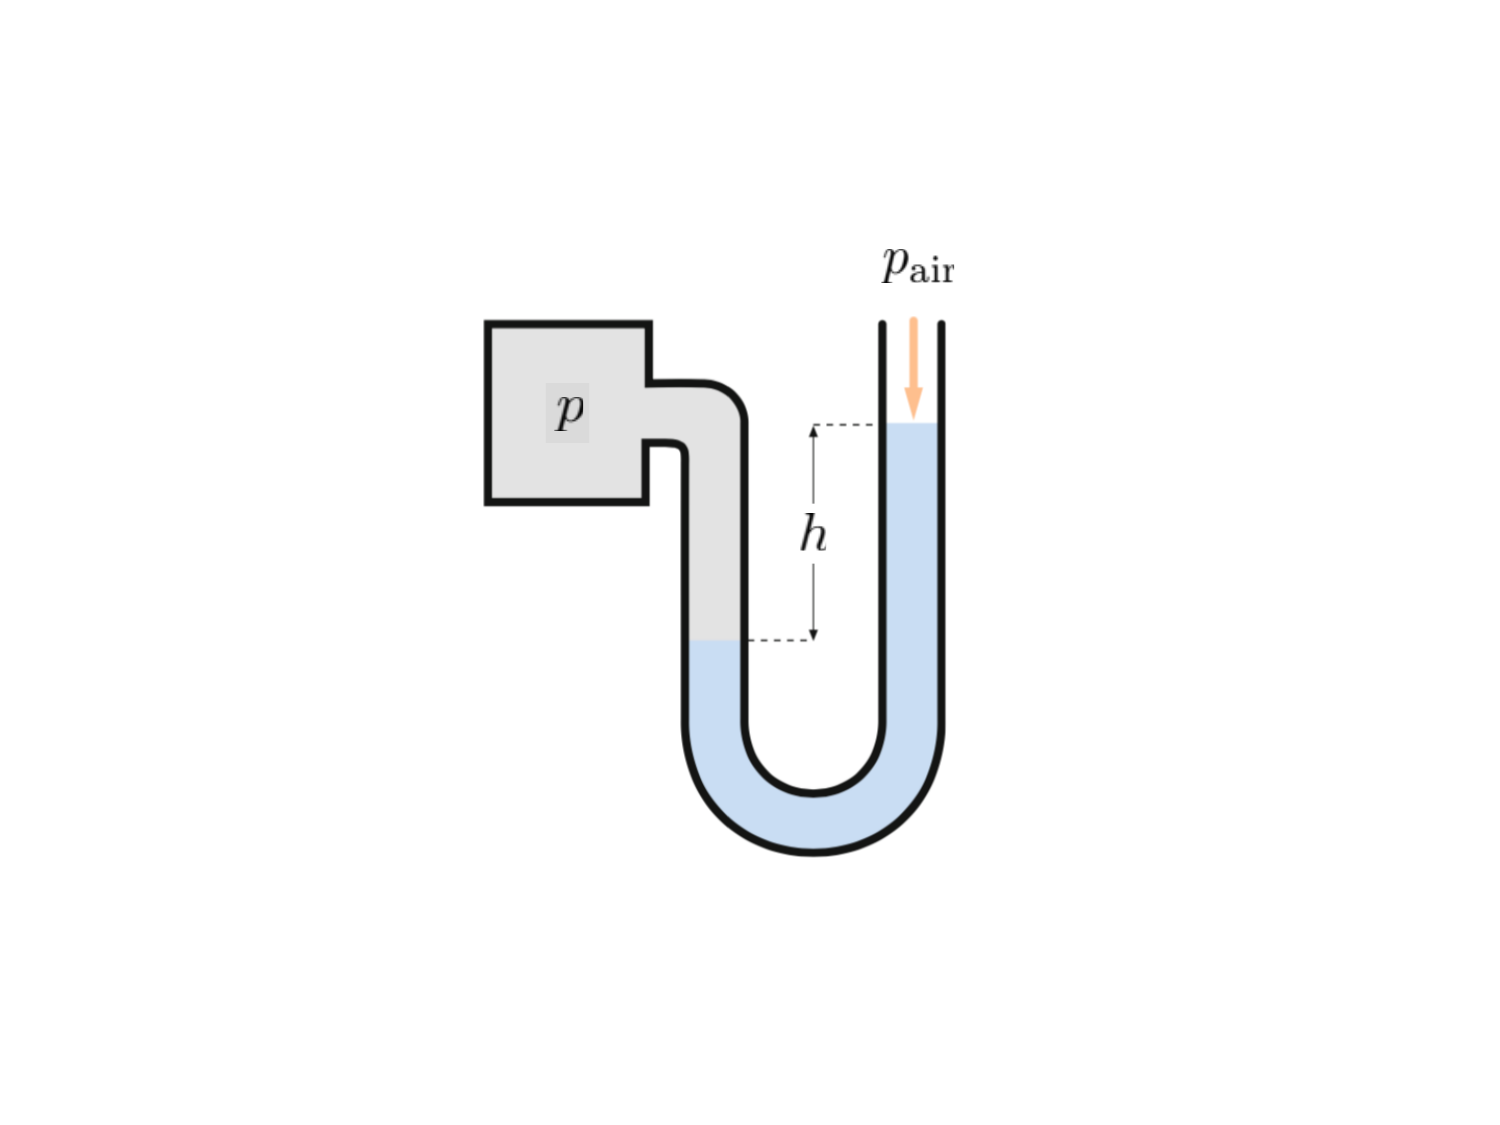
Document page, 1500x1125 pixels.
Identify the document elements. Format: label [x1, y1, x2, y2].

picture [424, 315, 1076, 882]
picture [881, 248, 955, 283]
